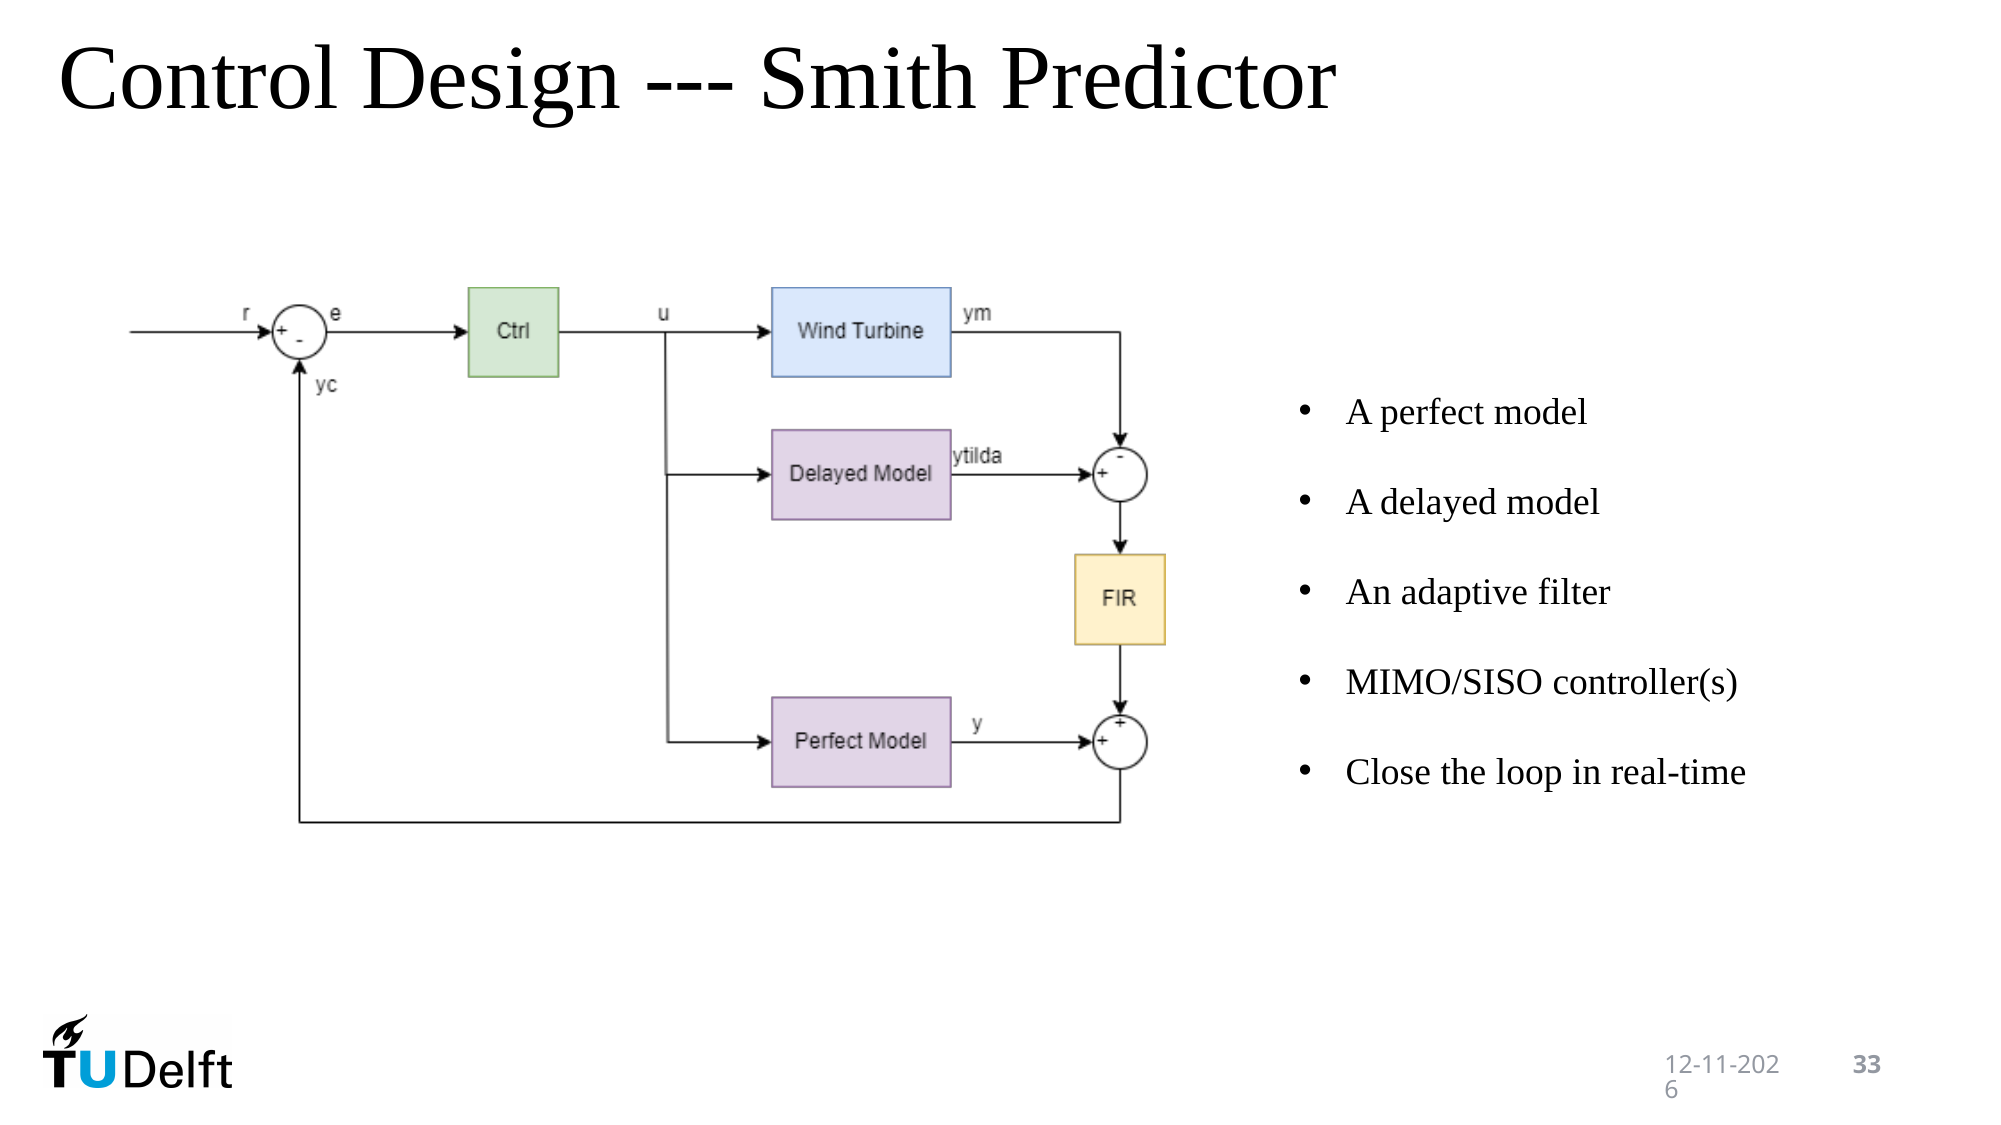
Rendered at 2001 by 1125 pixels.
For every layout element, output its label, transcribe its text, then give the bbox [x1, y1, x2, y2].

text_box A perfect model A delayed model An adaptive filter MIMO/SISO controller(s) Close the loop in real-time [1283, 334, 1763, 800]
picture [117, 287, 1166, 838]
slide_number 33 [1833, 985, 1882, 1125]
picture [43, 1014, 232, 1088]
title Control Design --- Smith Predictor [43, 18, 1769, 141]
text_box [117, 256, 1882, 985]
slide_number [1664, 985, 1791, 1125]
